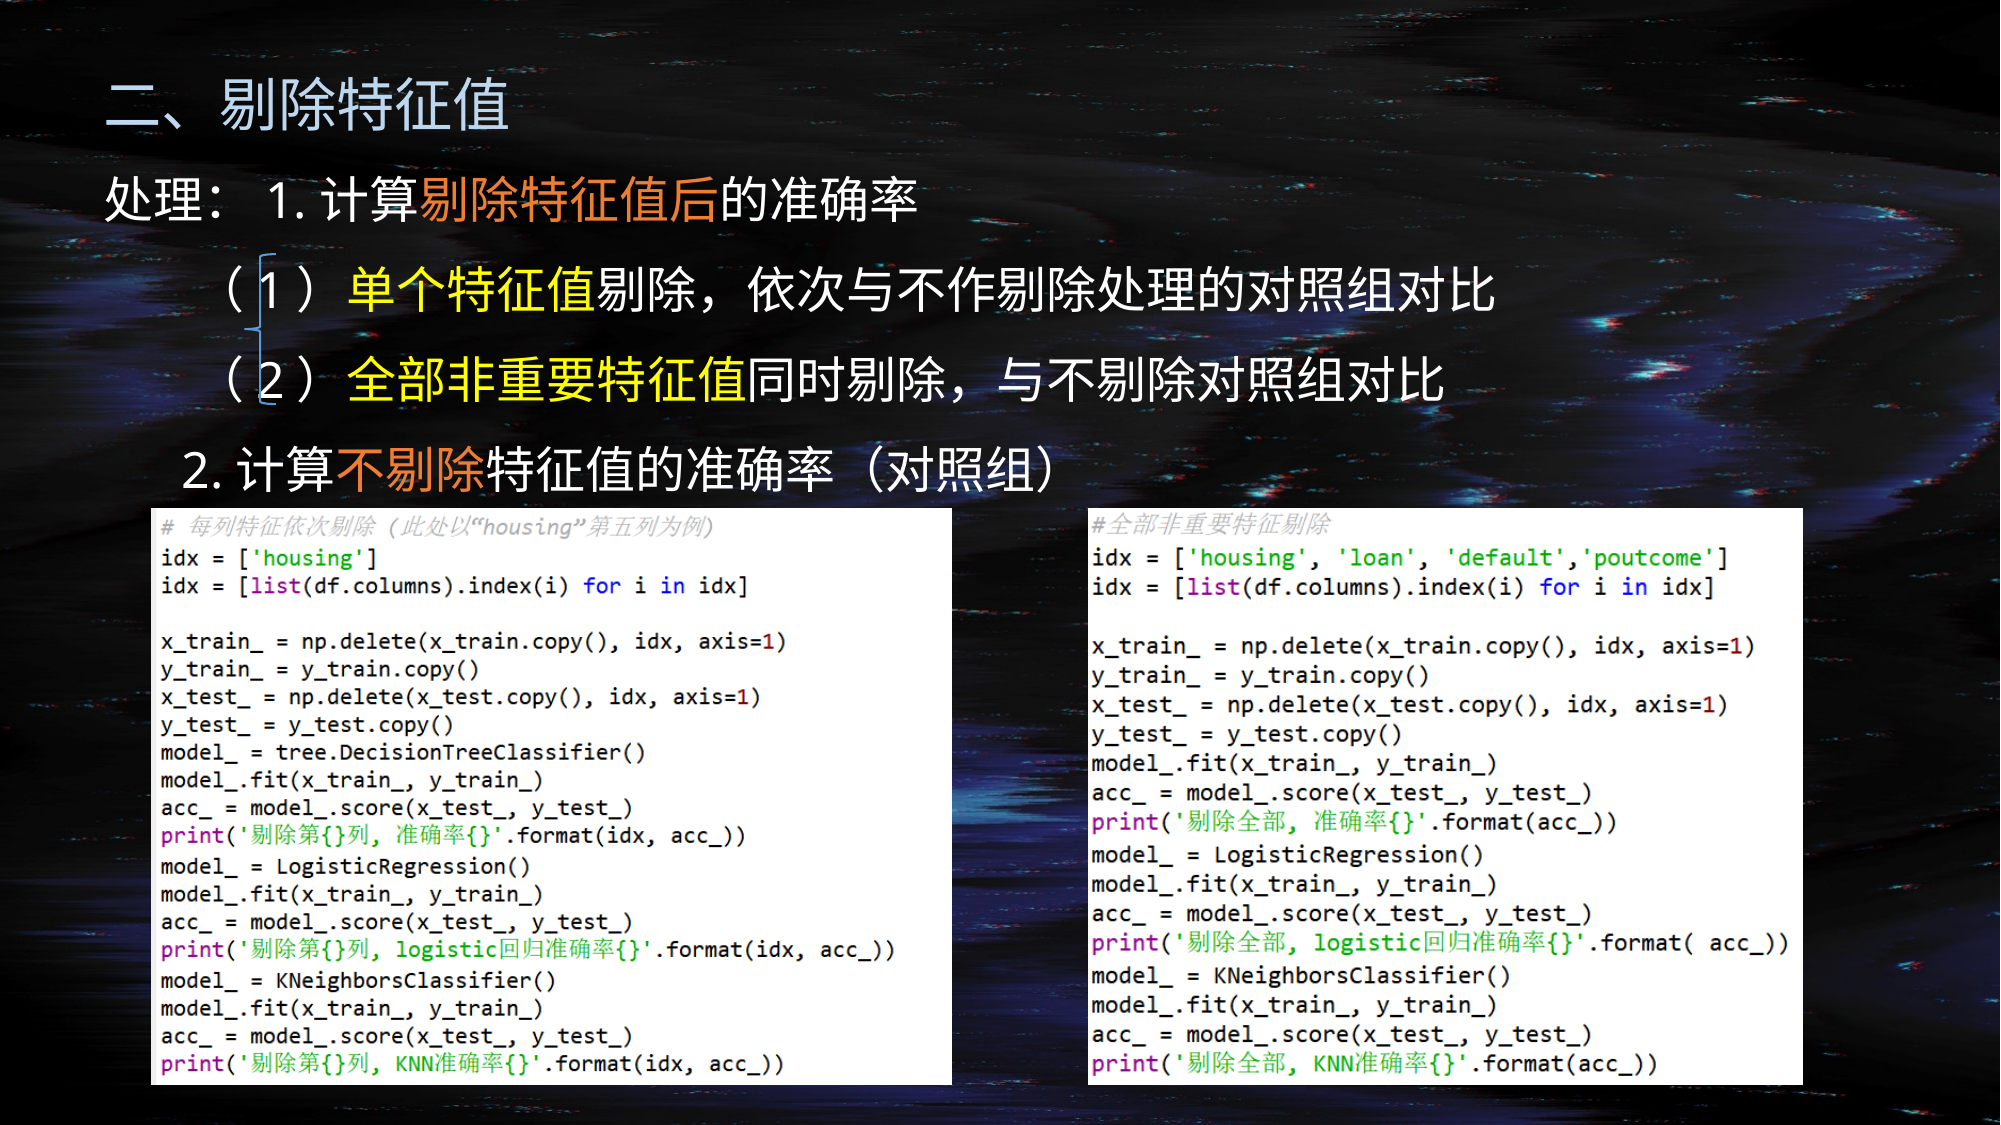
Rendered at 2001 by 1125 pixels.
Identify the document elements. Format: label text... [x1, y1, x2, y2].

picture [0, 0, 2000, 1125]
text_box 二、剔除特征值 处理：1.计算剔除特征值后的准确率 （1）单个特征值剔除，依次与不作剔除处理的对照组对比 （2）全部非重要特征值同时剔除，与不剔除对照组对比 2.计算不剔除特征值的准确率（对照组） [88, 26, 1872, 506]
text_box [244, 253, 276, 406]
